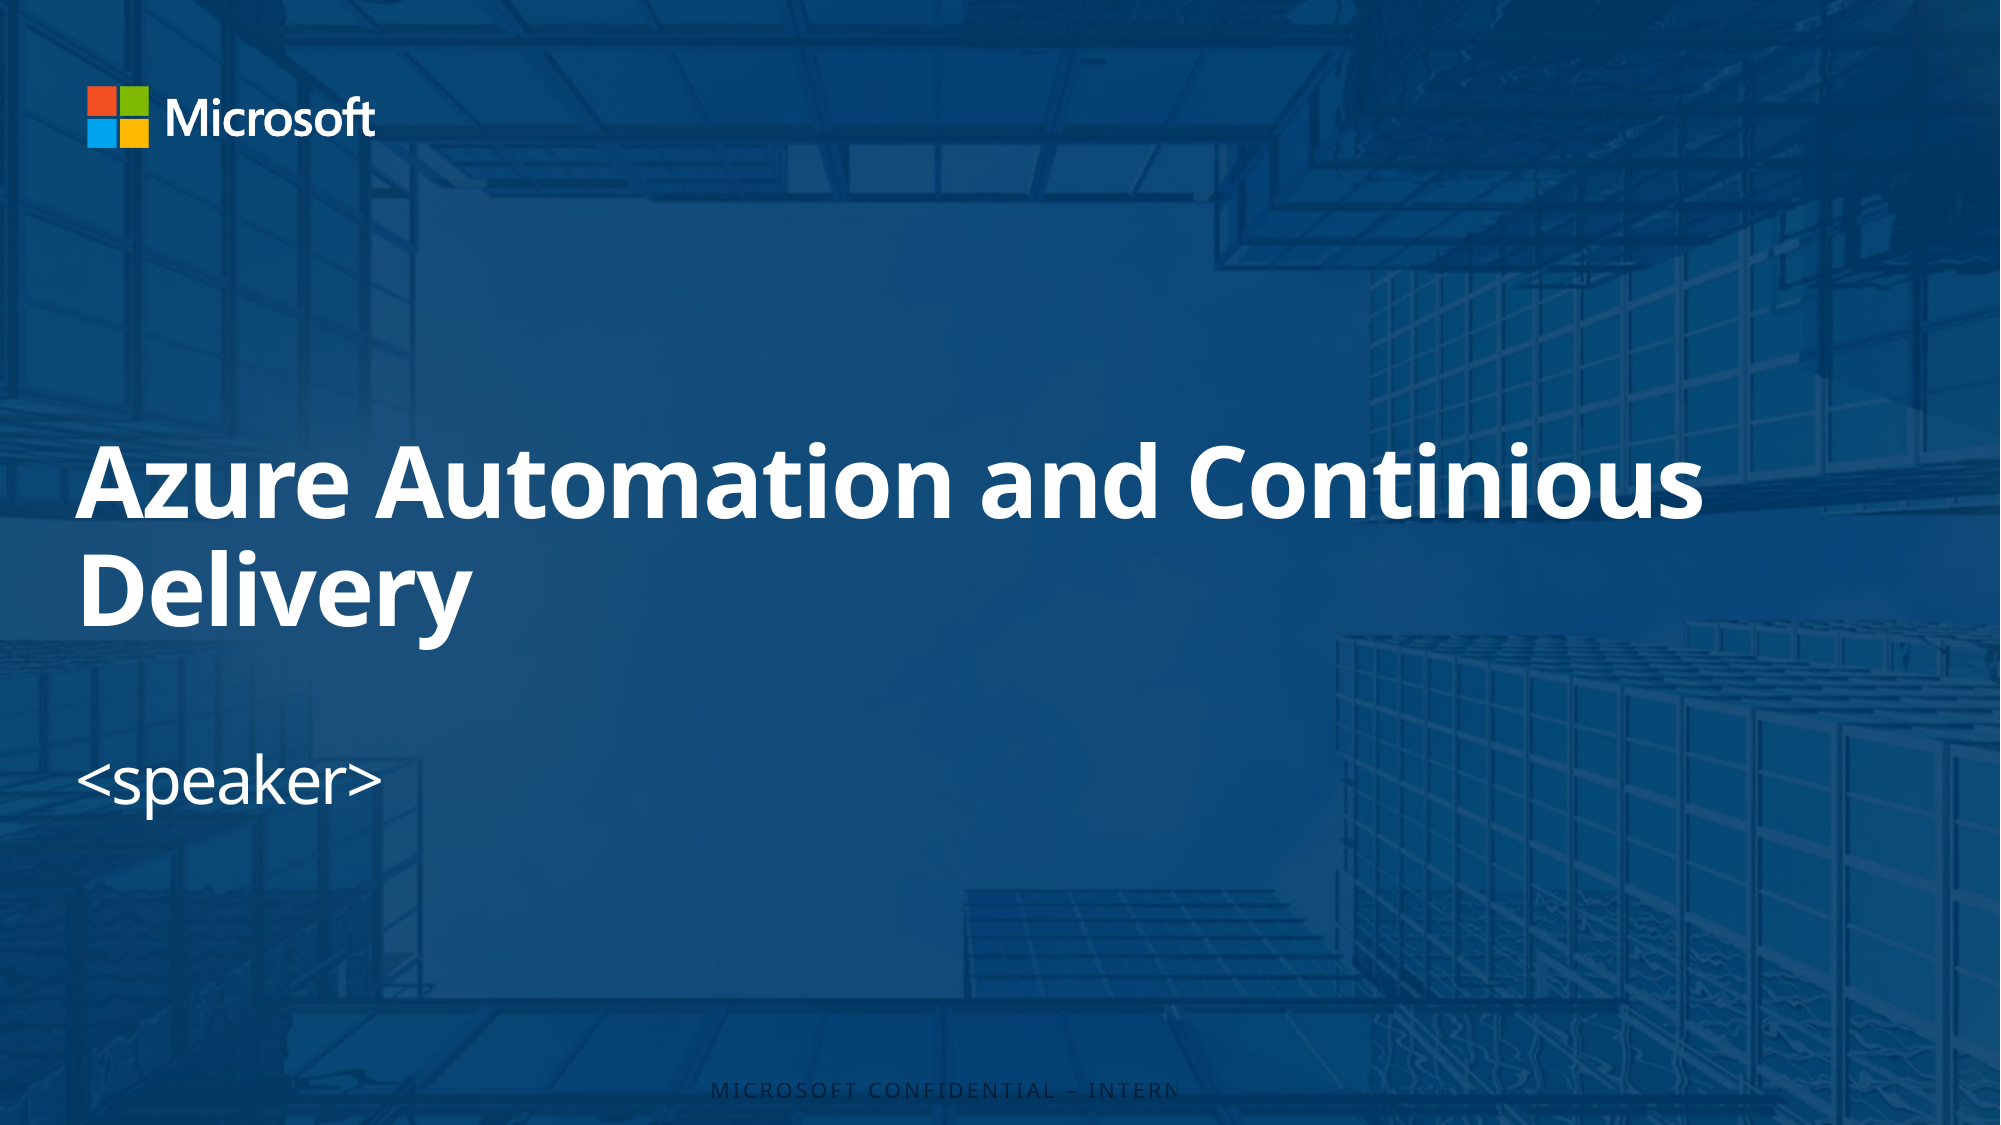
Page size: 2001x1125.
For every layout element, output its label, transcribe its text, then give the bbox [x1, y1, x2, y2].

picture [0, 0, 2000, 1125]
text_box Azure Automation and Continious Delivery <speaker> [75, 417, 1784, 889]
